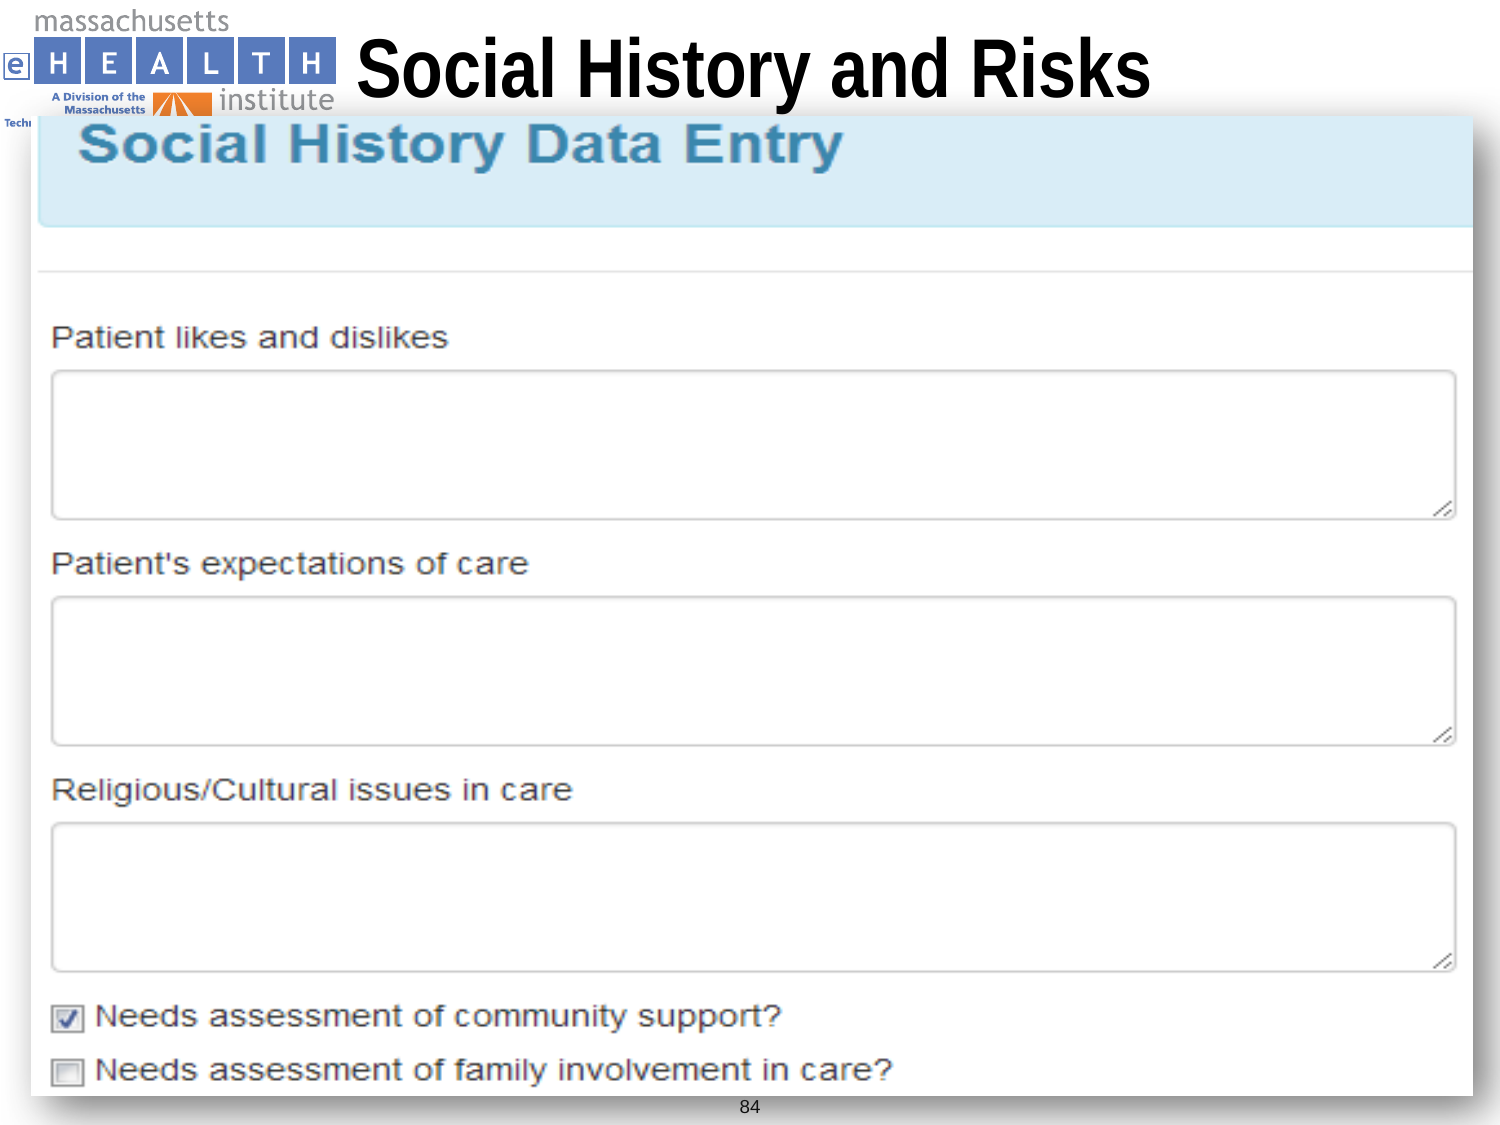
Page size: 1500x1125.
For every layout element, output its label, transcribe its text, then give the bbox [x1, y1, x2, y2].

title Social History and Risks [341, 2, 1500, 111]
picture [31, 116, 1474, 1096]
